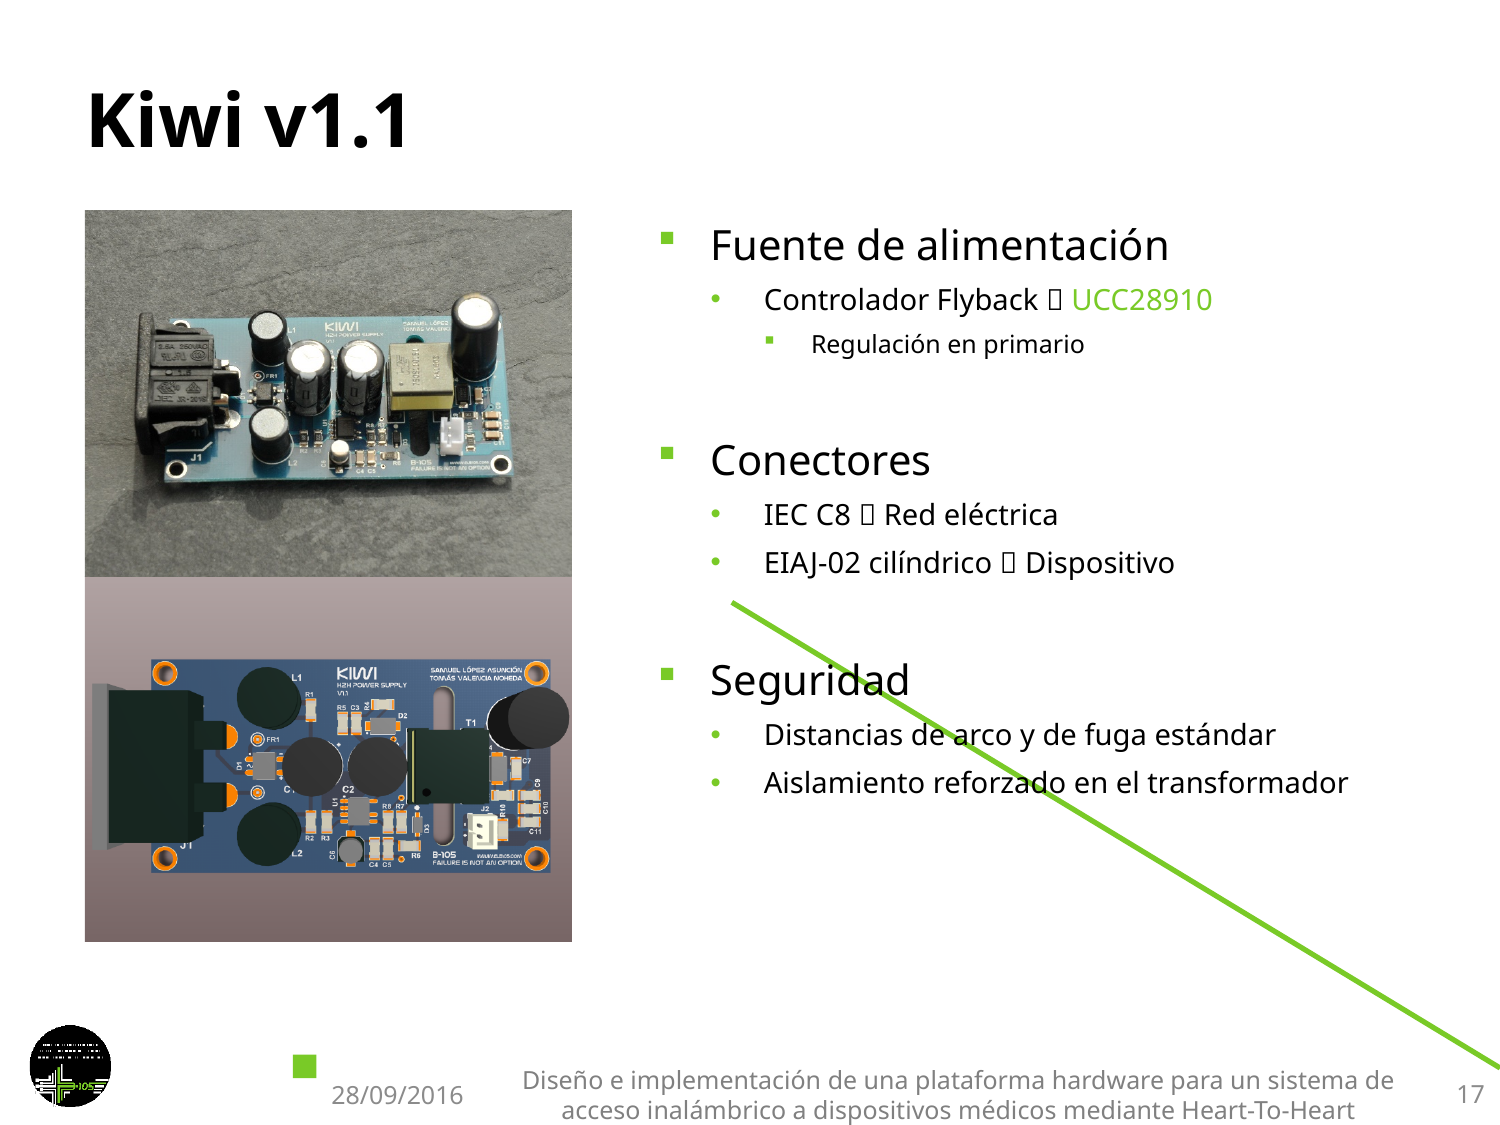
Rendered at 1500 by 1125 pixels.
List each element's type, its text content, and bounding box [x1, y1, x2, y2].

footer Diseño e implementación de una plataforma hardware para un sistema de acceso inalámbrico a dispositivos médicos mediante Heart-To-Heart [500, 1065, 1418, 1125]
picture [84, 210, 573, 942]
title Kiwi v1.1 [70, 23, 1421, 211]
list Fuente de alimentación Controlador Flyback  UCC28910 Regulación en primario Conectores IEC C8  Red eléctrica EIAJ-02 cilíndrico  Dispositivo Seguridad Distancias de arco y de fuga estándar Aislamiento reforzado en el transformador [642, 210, 1418, 942]
slide_number 17 [1422, 1065, 1500, 1125]
picture [29, 1025, 111, 1107]
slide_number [316, 1065, 500, 1125]
